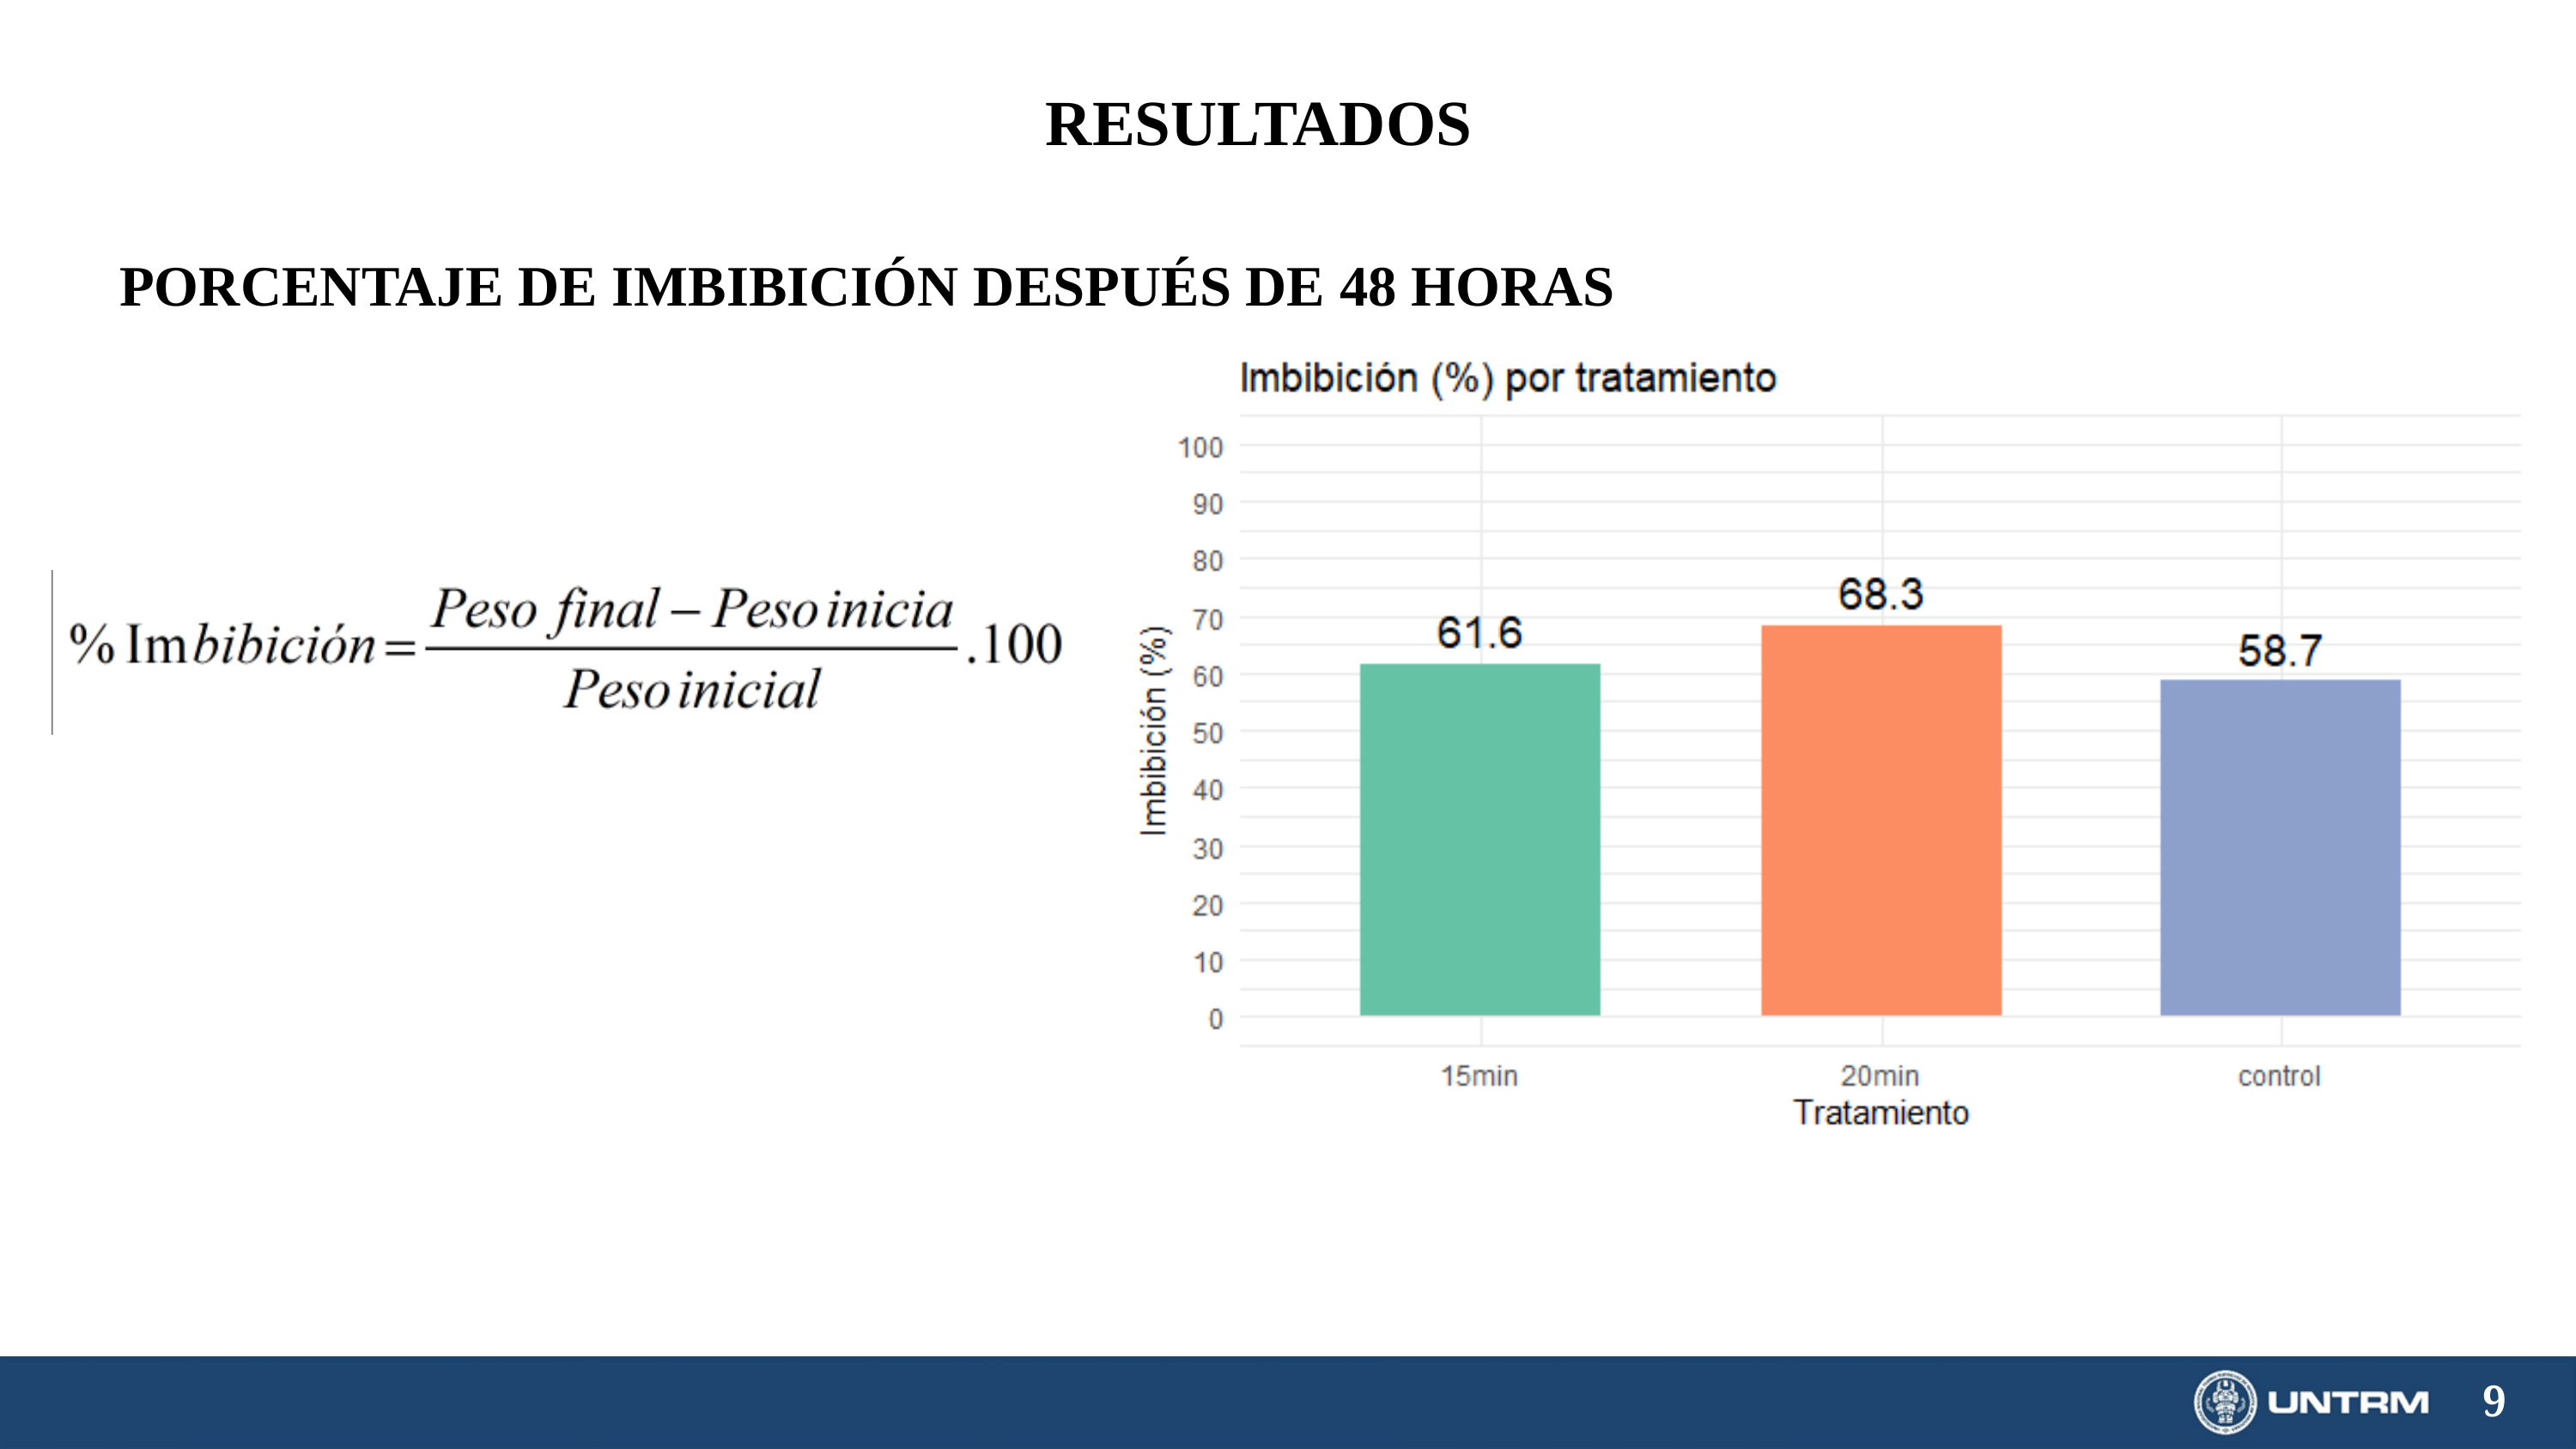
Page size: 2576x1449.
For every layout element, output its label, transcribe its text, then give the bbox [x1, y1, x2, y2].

text_box RESULTADOS [1033, 29, 1611, 172]
picture [1120, 343, 2540, 1148]
text_box PORCENTAJE DE IMBIBICIÓN DESPUÉS DE 48 HORAS [106, 201, 1777, 330]
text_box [0, 1356, 2576, 1449]
picture [43, 570, 1084, 736]
